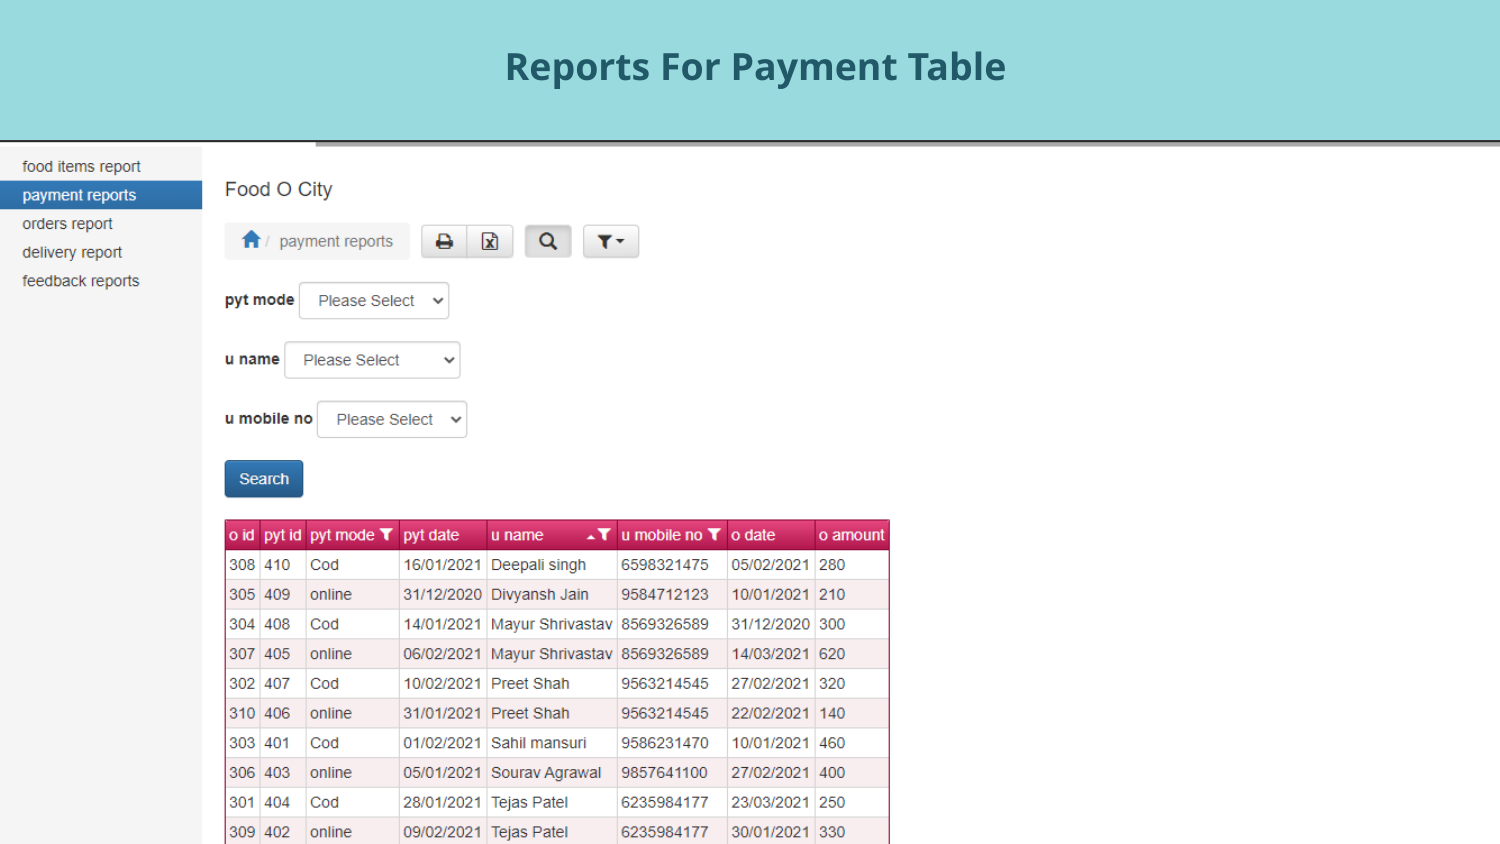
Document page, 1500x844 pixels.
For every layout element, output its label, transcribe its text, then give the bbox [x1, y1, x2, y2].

text_box Reports For Payment Table [234, 35, 1278, 95]
picture [0, 0, 1500, 844]
